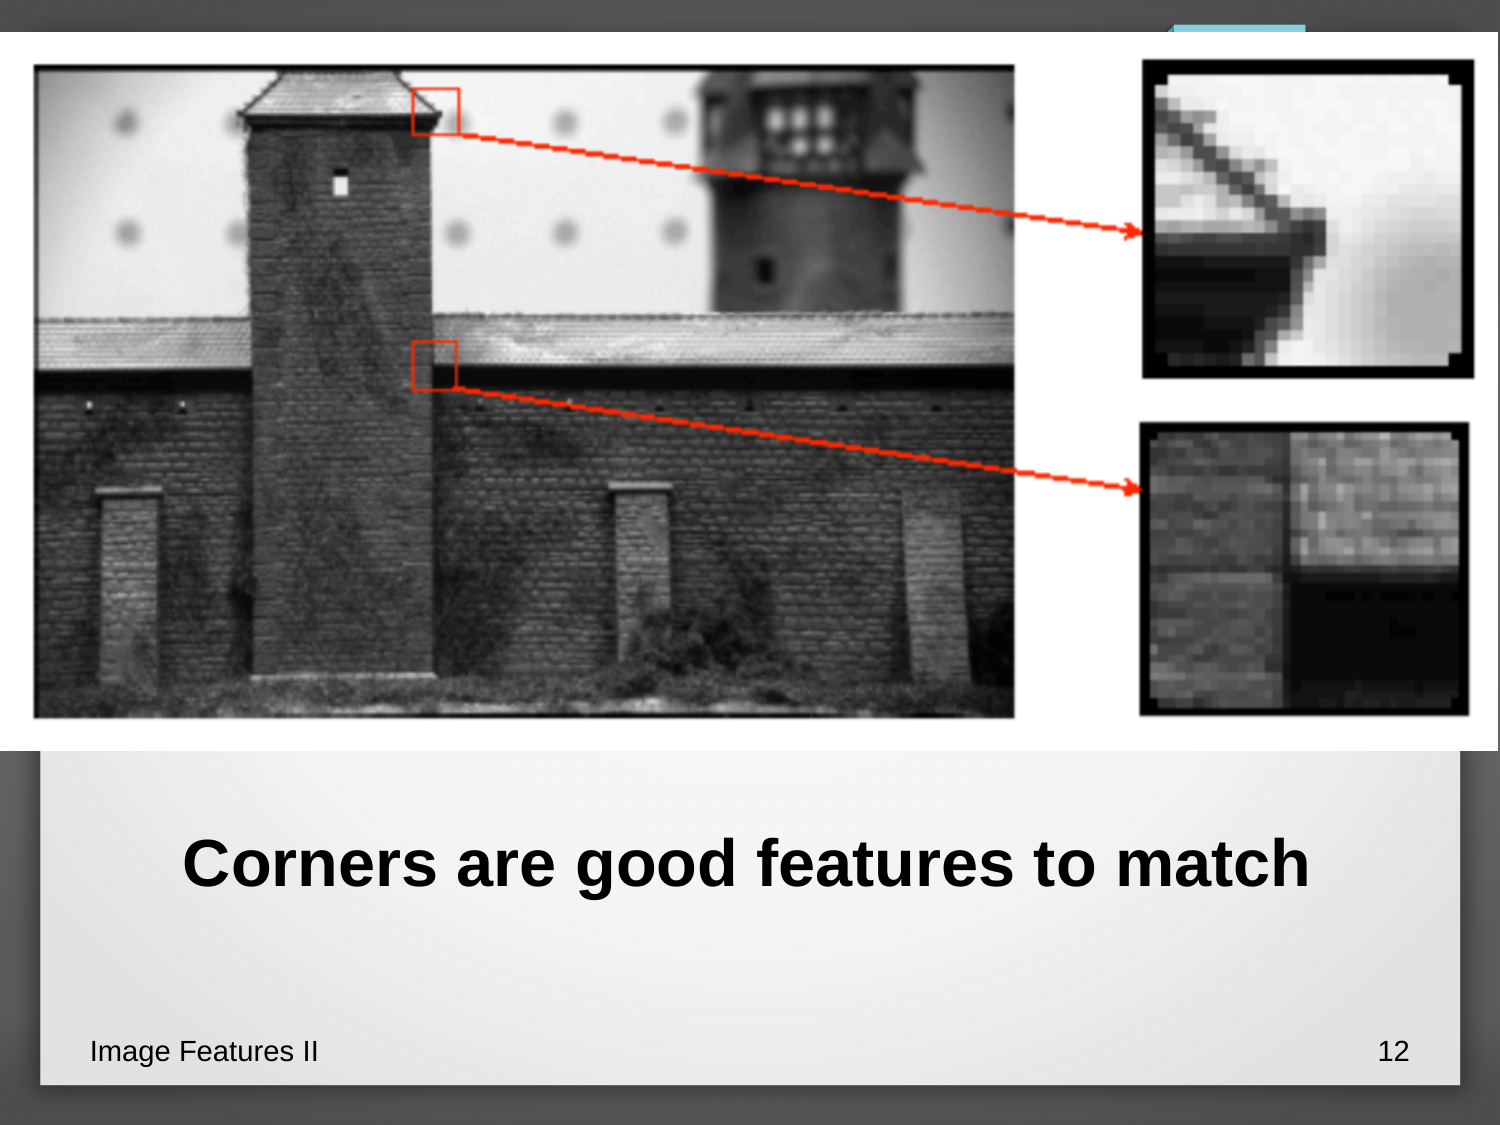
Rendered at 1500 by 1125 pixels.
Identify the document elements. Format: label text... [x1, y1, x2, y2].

text_box Image Features II [75, 1024, 425, 1103]
text_box <number> [1074, 1024, 1425, 1103]
text_box Corners are good features to match [168, 812, 1328, 908]
picture [0, 0, 1500, 1125]
